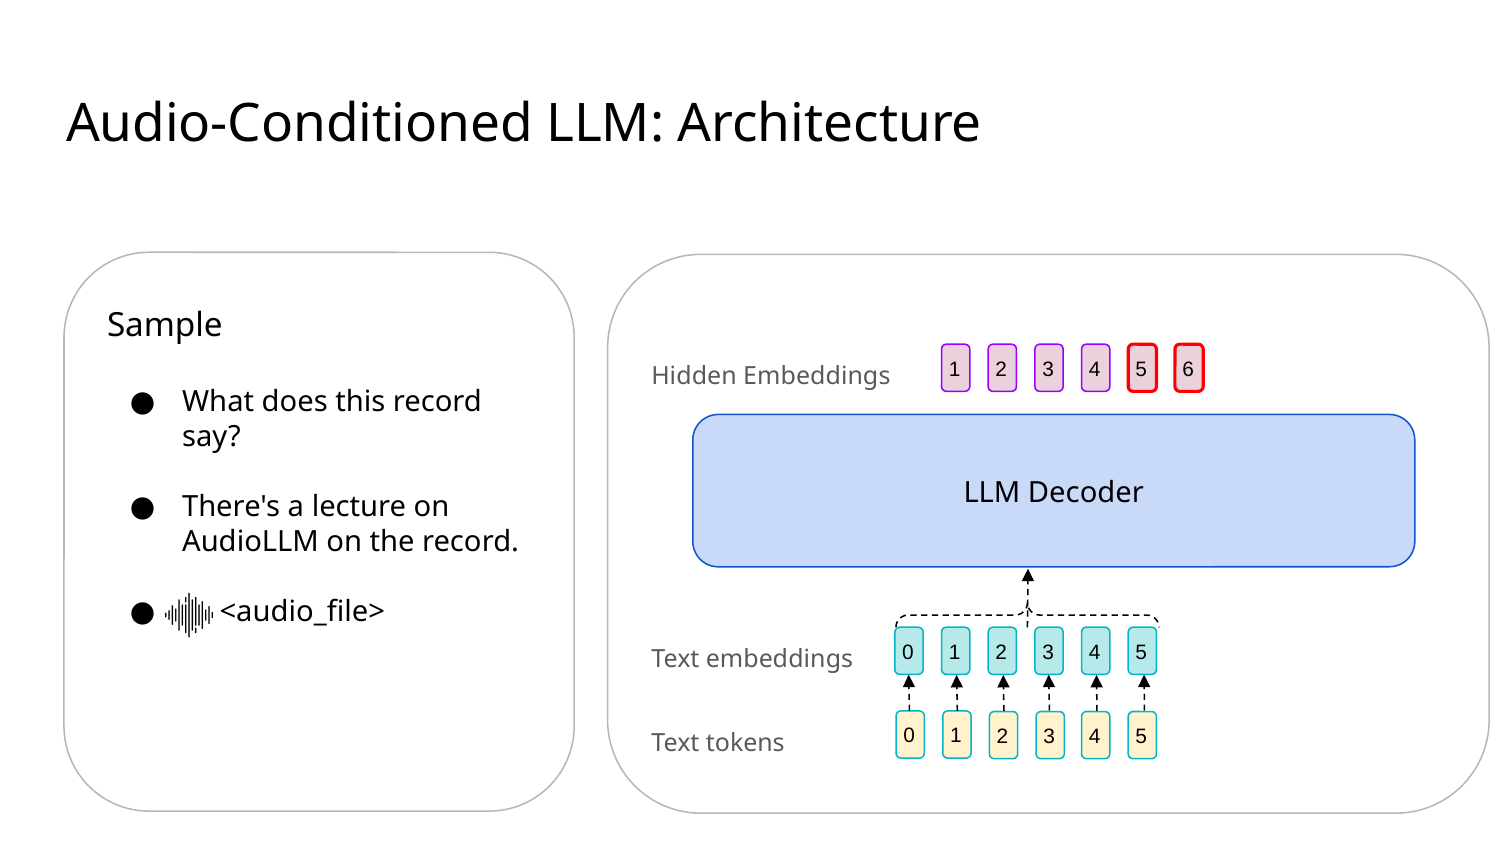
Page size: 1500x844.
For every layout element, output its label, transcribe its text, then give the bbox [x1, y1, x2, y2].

text_box [63, 252, 558, 812]
text_box 5 [1128, 344, 1157, 392]
text_box 6 [1174, 344, 1204, 392]
text_box 1 [941, 627, 970, 675]
text_box 5 [1128, 711, 1157, 759]
text_box 3 [1034, 627, 1064, 675]
text_box Sample What does this record say? There's a lecture on AudioLLM on the record. <audio_file> [92, 287, 560, 780]
text_box [607, 254, 1490, 814]
picture [164, 591, 213, 639]
text_box 1 [941, 344, 970, 392]
text_box Hidden Embeddings [636, 344, 924, 392]
text_box 4 [1081, 627, 1110, 675]
text_box 2 [988, 627, 1017, 675]
text_box LLM Decoder [692, 414, 1415, 567]
text_box 2 [988, 344, 1017, 392]
text_box 4 [1081, 711, 1110, 759]
text_box 1 [942, 710, 972, 759]
text_box Text tokens [636, 710, 895, 759]
text_box 0 [896, 710, 925, 759]
title Audio-Conditioned LLM: Architecture [51, 72, 1449, 167]
text_box 5 [1128, 627, 1157, 675]
text_box 3 [1034, 344, 1064, 392]
text_box 2 [989, 711, 1018, 759]
text_box 4 [1081, 344, 1110, 392]
text_box 0 [894, 627, 924, 675]
text_box [895, 608, 1160, 628]
text_box 3 [1036, 711, 1065, 759]
text_box [560, 290, 575, 774]
text_box Text embeddings [636, 627, 895, 675]
